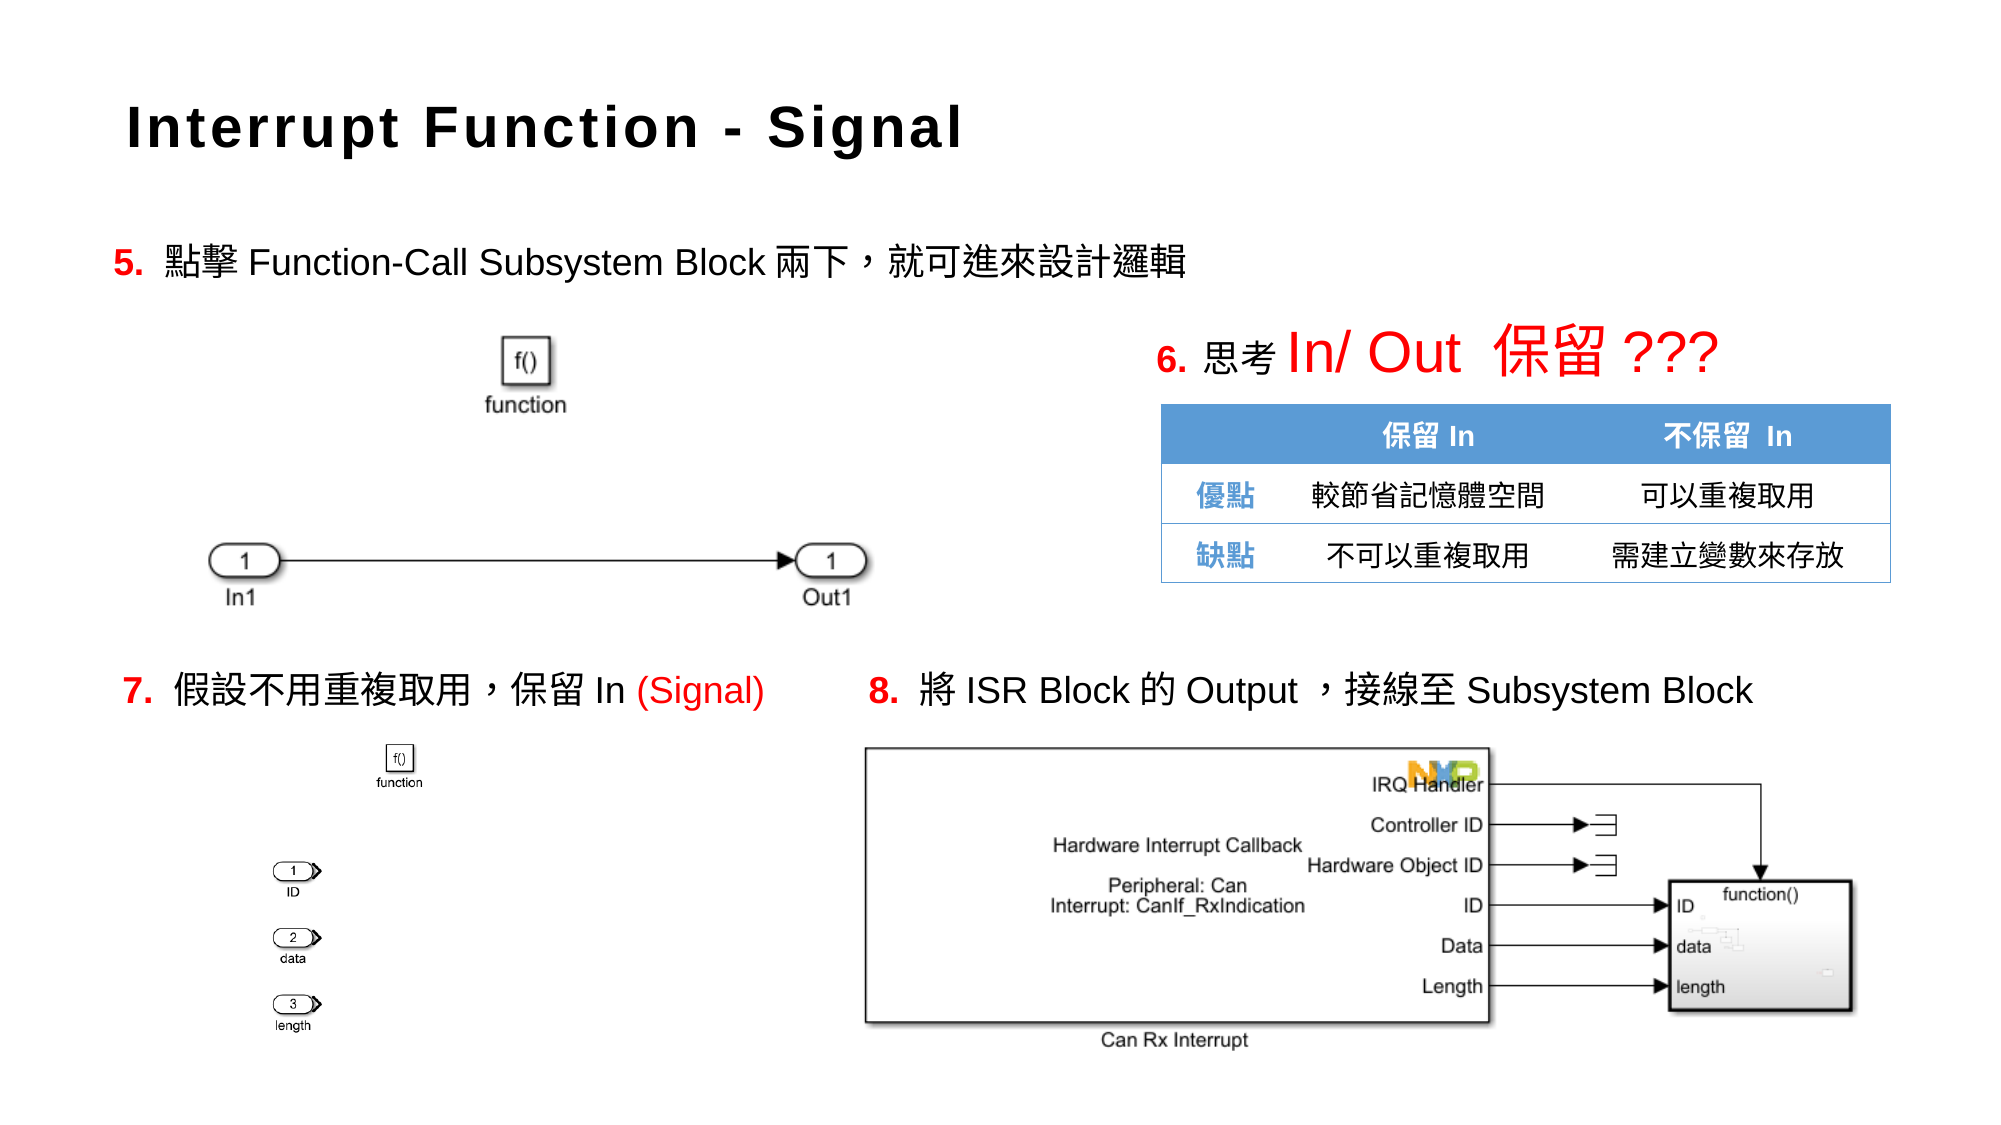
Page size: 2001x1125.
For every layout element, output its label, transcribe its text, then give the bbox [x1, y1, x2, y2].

text_box 5. 點擊Function-Call Subsystem Block兩下，就可進來設計邏輯 [98, 221, 1590, 290]
text_box 7. 假設不用重複取用，保留In (Signal) [107, 649, 853, 719]
title Interrupt Function - Signal [109, 70, 1891, 178]
table_cell 需建立變數來存放 [1566, 524, 1890, 582]
table_cell 缺點 [1162, 524, 1291, 582]
text_box 8. 將ISR Block的Output，接線至Subsystem Block [853, 649, 1929, 719]
table_cell 不可以重複取用 [1291, 524, 1566, 582]
table_cell 較節省記憶體空間 [1291, 464, 1566, 523]
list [179, 308, 928, 640]
text_box 6. 思考In/ Out 保留??? [1141, 306, 1834, 392]
picture [216, 719, 504, 1075]
table_header 保留In [1291, 405, 1566, 463]
picture [853, 730, 1877, 1063]
table_header 不保留 In [1566, 405, 1890, 463]
table_cell 可以重複取用 [1566, 464, 1890, 523]
table_cell 優點 [1162, 464, 1291, 523]
table_header [1162, 405, 1291, 463]
